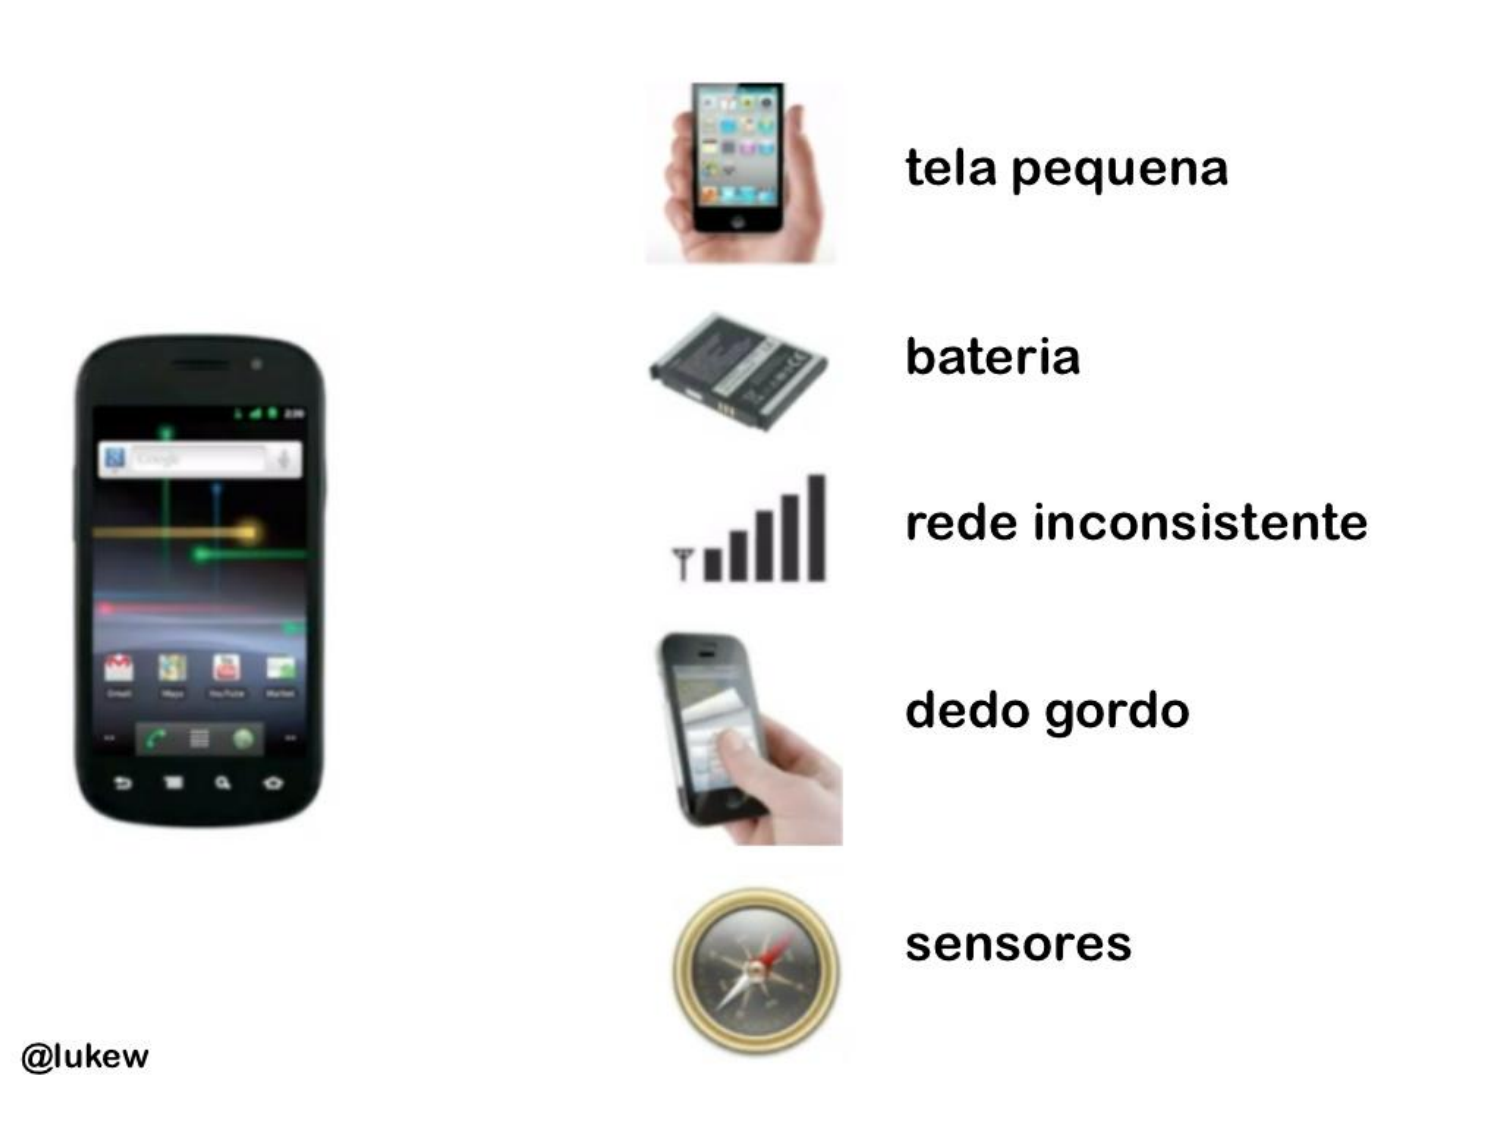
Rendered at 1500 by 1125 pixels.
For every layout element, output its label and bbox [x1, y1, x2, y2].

text_box [0, 31, 1500, 1094]
